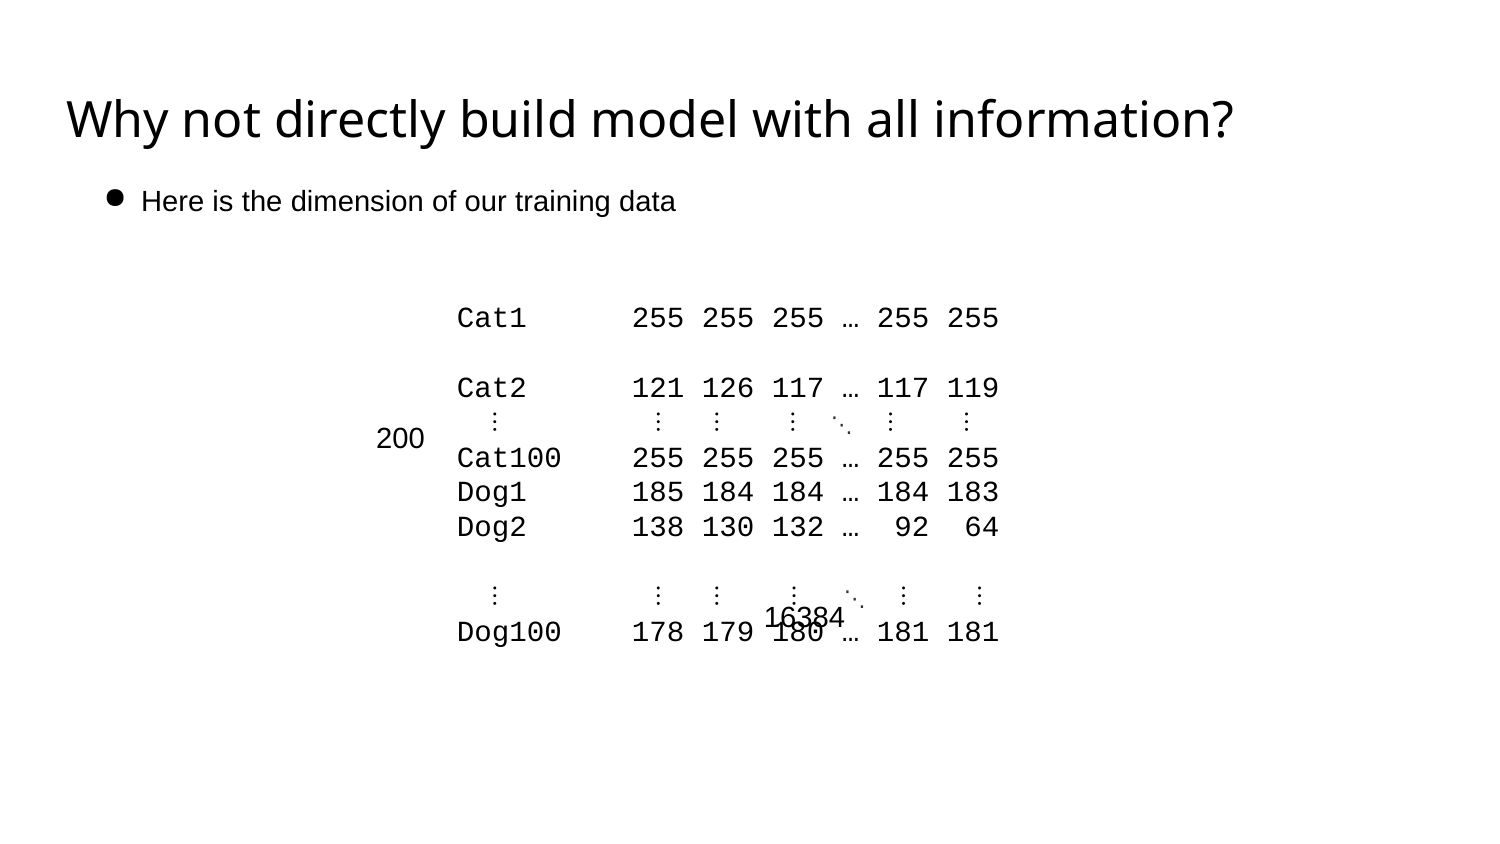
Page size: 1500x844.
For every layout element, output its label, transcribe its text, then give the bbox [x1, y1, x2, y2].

text_box Here is the dimension of our training data [51, 166, 872, 239]
title Why not directly build model with all information? [51, 72, 1449, 167]
text_box Cat1 255 255 255 … 255 255 Cat2 121 126 117 … 117 119 ⋮ ⋮ ⋮ ⋮ ⋱ ⋮ ⋮ Cat100 255 255 255 … 255 255 Dog1 185 184 184 … 184 183 Dog2 138 130 132 … 92 64 ⋮ ⋮ ⋮ ⋮ ⋱ ⋮ ⋮ Dog100 178 179 180 … 181 181 [441, 282, 1028, 597]
text_box 200 [361, 404, 448, 476]
text_box 16384 [748, 583, 865, 655]
